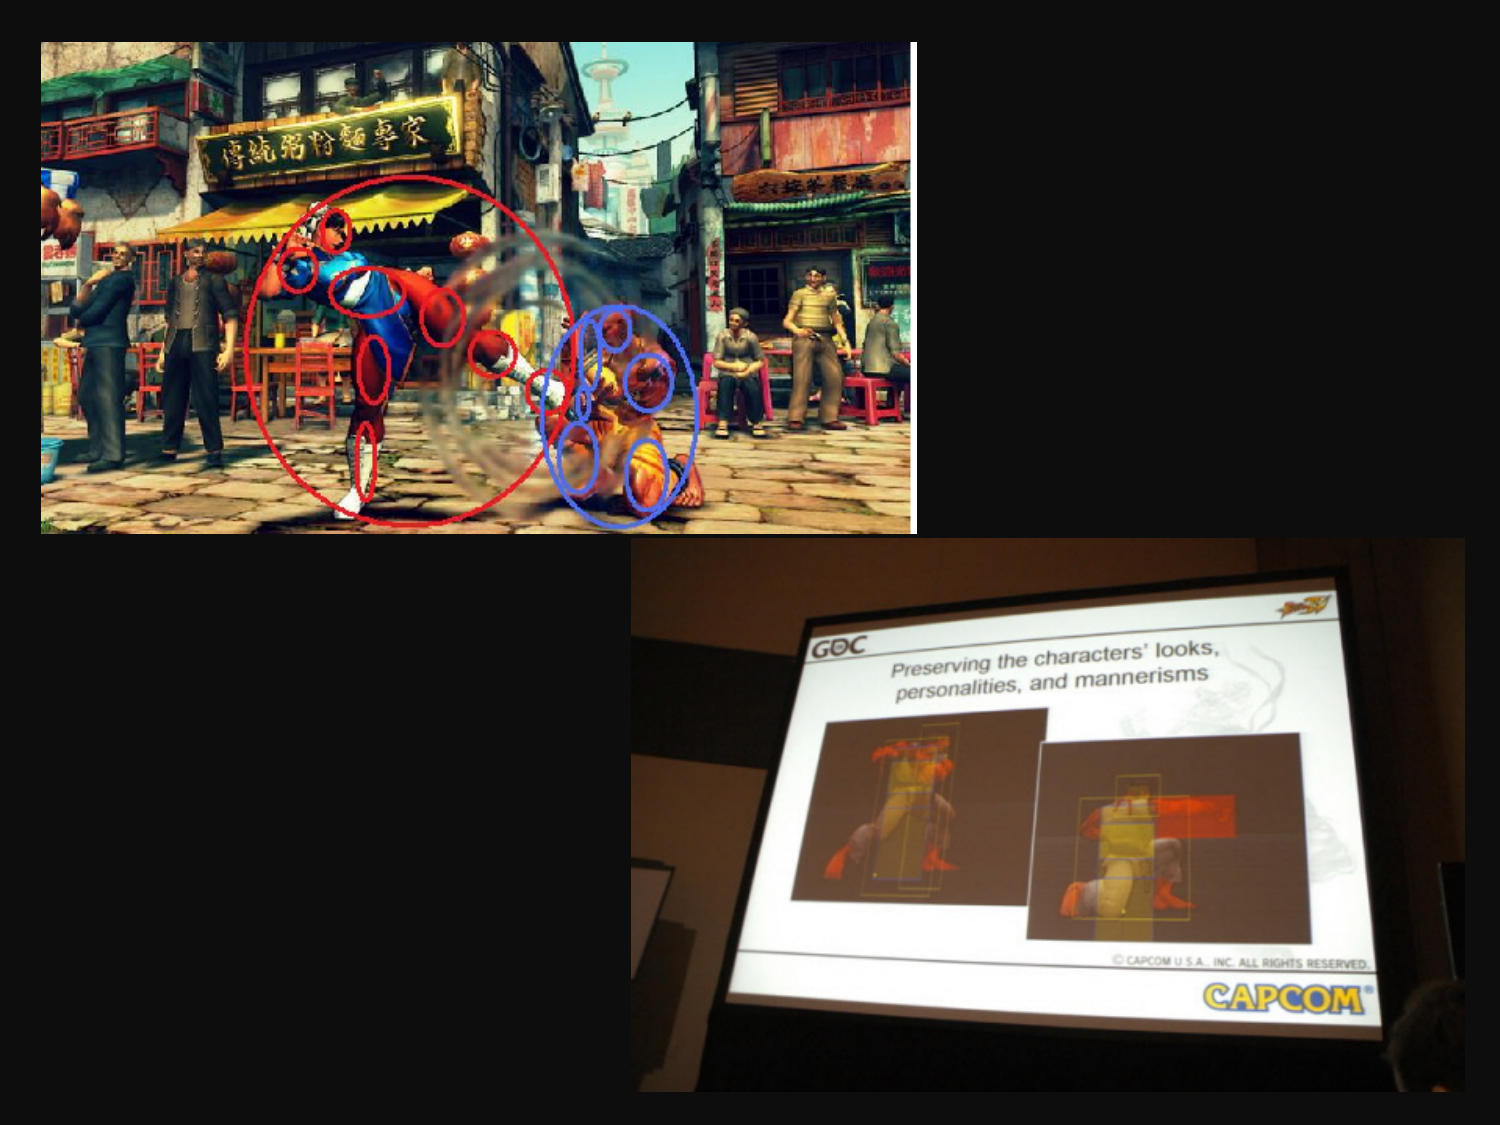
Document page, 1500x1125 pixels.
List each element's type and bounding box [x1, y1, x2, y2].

picture [41, 42, 917, 534]
picture [631, 538, 1465, 1092]
